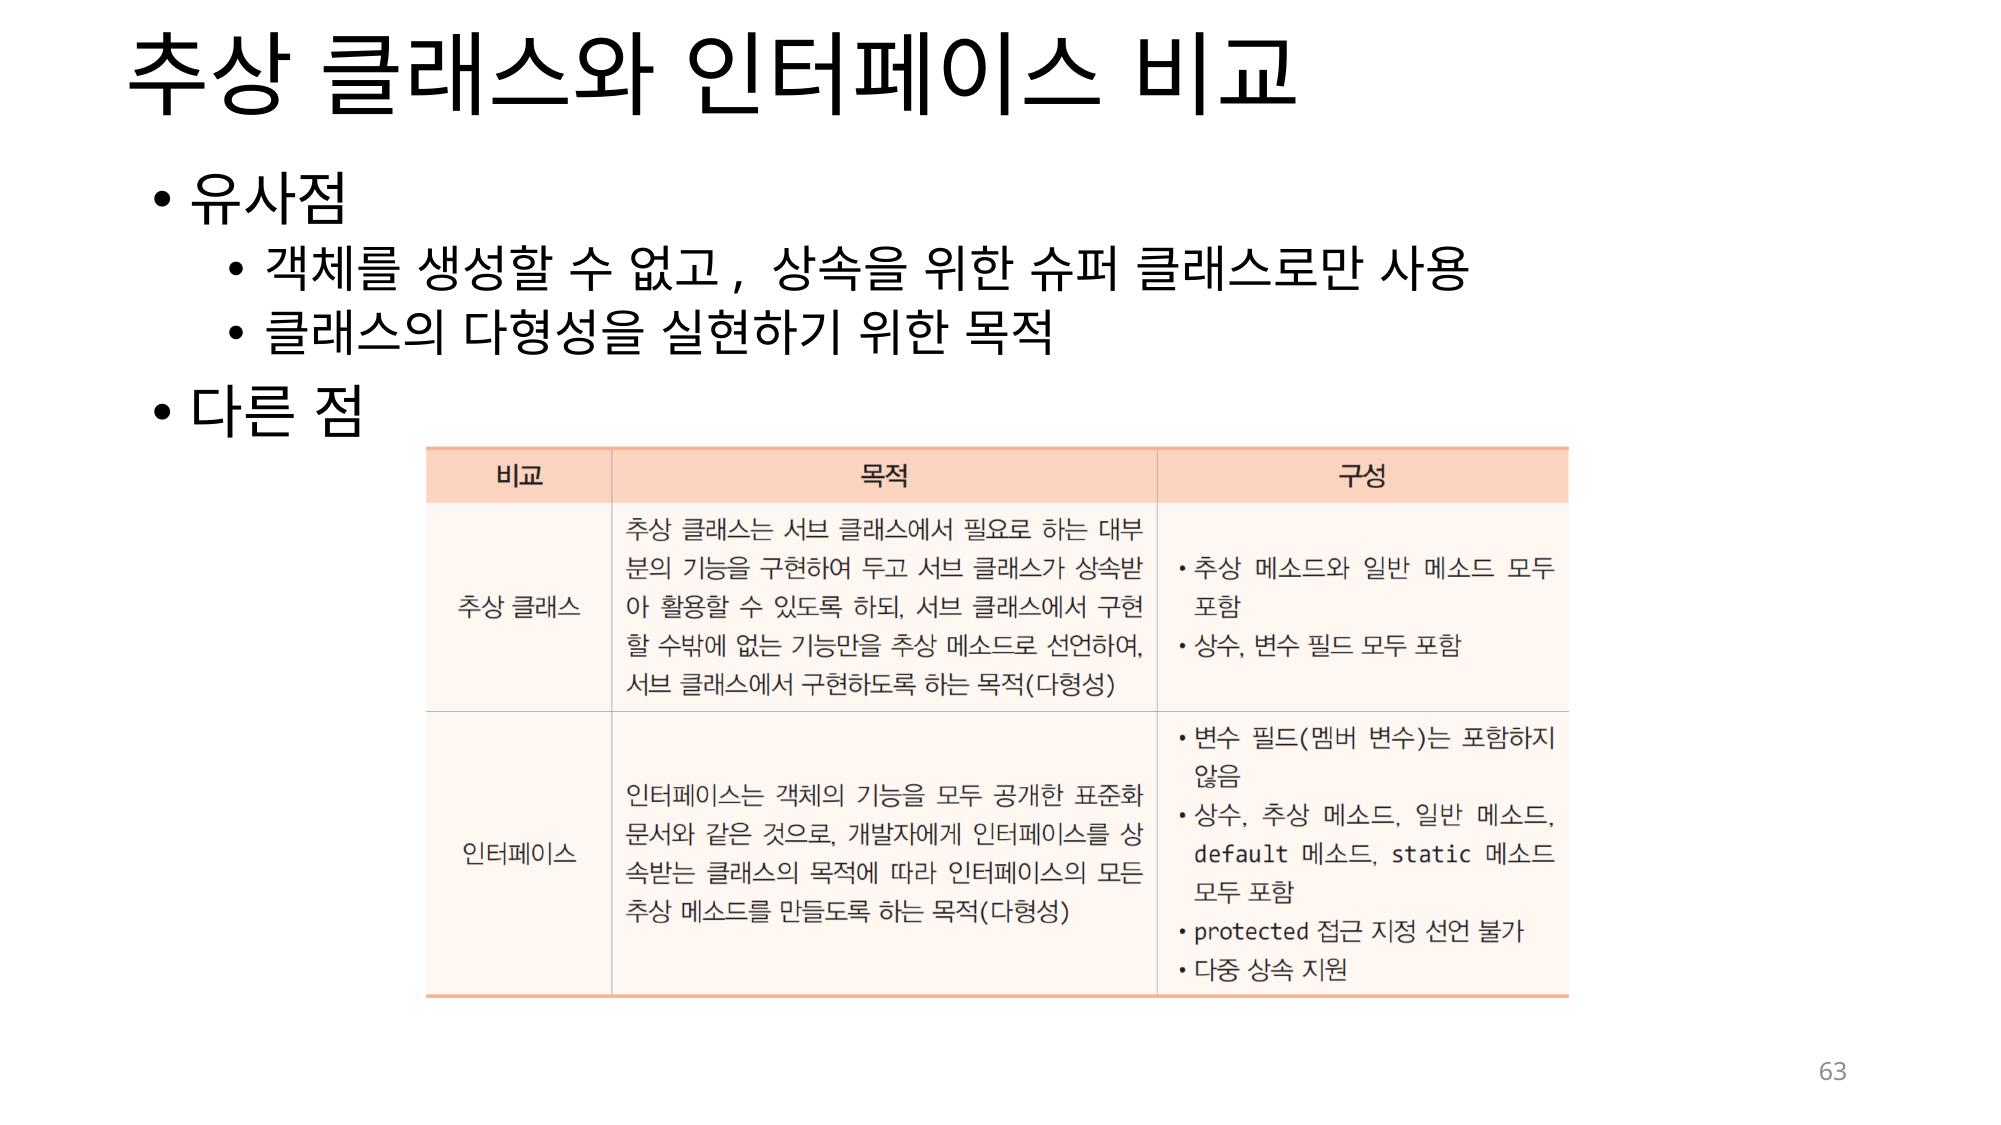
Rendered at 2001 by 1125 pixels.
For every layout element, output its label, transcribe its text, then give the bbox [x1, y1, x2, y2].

picture [421, 442, 1578, 1006]
slide_number 63 [1412, 1042, 1863, 1103]
title 추상 클래스와 인터페이스 비교 [110, 16, 1863, 142]
list 유사점 객체를 생성할 수 없고, 상속을 위한 슈퍼 클래스로만 사용 클래스의 다형성을 실현하기 위한 목적 다른 점 [137, 163, 1863, 877]
